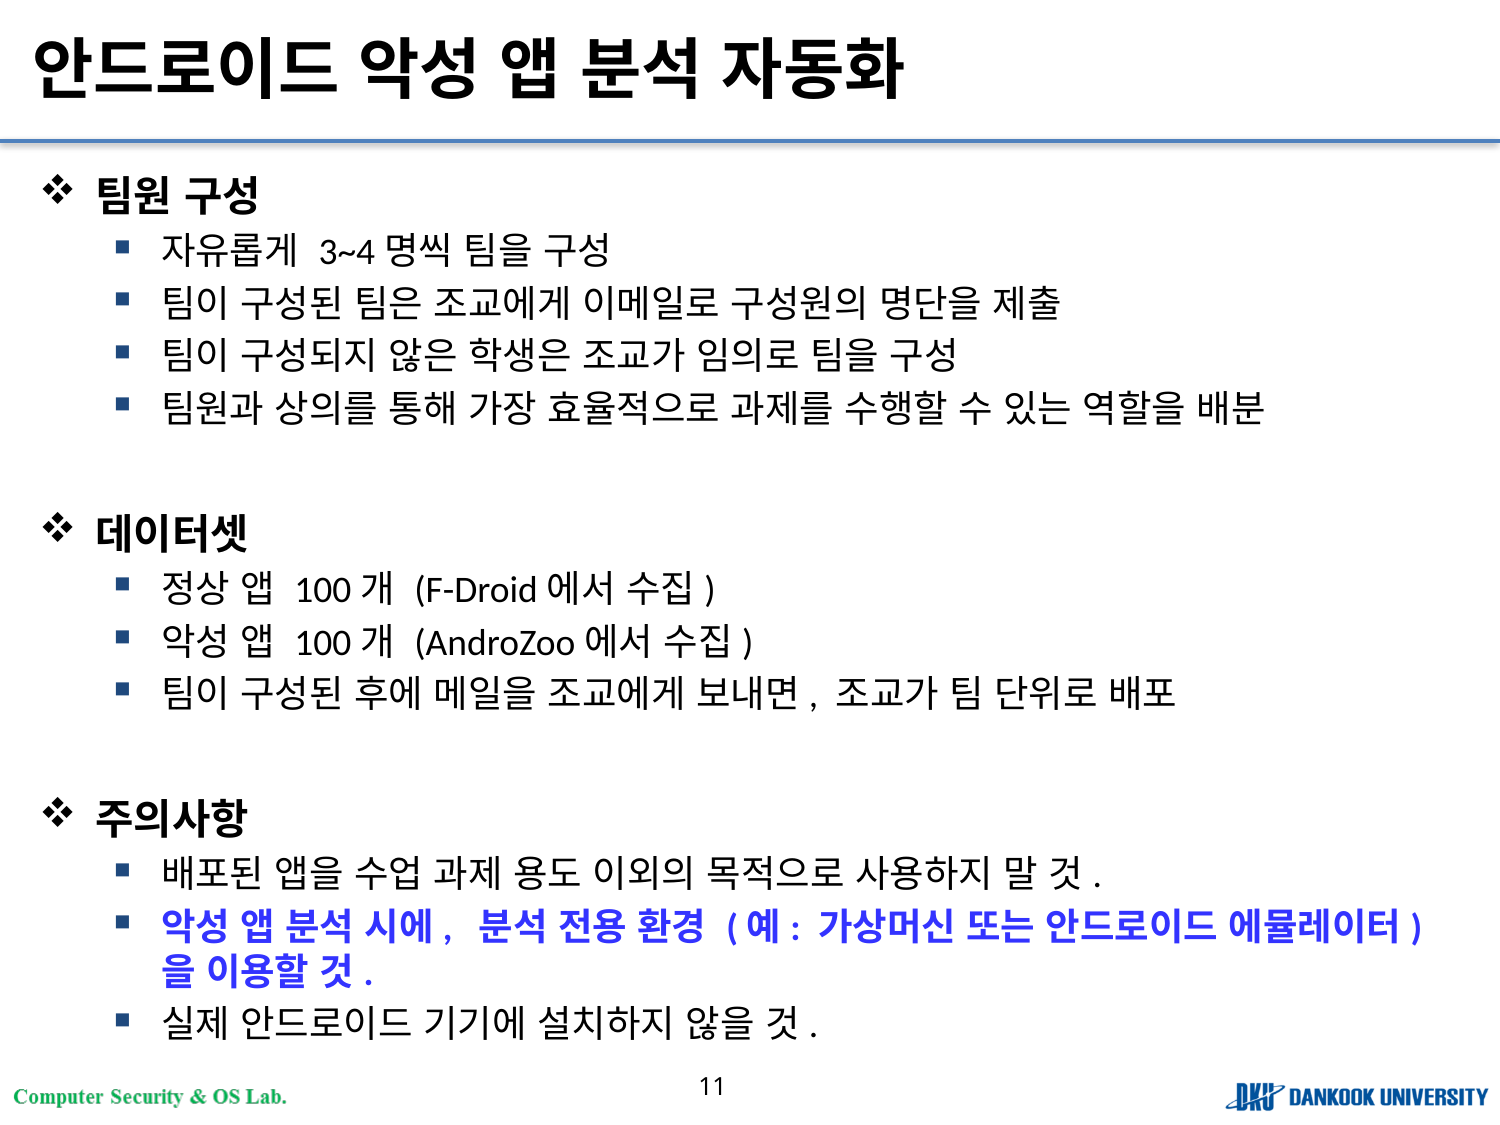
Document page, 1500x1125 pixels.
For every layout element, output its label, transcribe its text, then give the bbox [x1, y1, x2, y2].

list 팀원 구성 자유롭게 3~4명씩 팀을 구성 팀이 구성된 팀은 조교에게 이메일로 구성원의 명단을 제출 팀이 구성되지 않은 학생은 조교가 임의로 팀을 구성 팀원과 상의를 통해 가장 효율적으로 과제를 수행할 수 있는 역할을 배분 데이터셋 정상 앱 100개 (F-Droid에서 수집) 악성 앱 100개 (AndroZoo에서 수집) 팀이 구성된 후에 메일을 조교에게 보내면, 조교가 팀 단위로 배포 주의사항 배포된 앱을 수업 과제 용도 이외의 목적으로 사용하지 말 것. 악성 앱 분석 시에, 분석 전용 환경 (예: 가상머신 또는 안드로이드 에뮬레이터)을 이용할 것. 실제 안드로이드 기기에 설치하지 않을 것. [24, 162, 1476, 1073]
slide_number 11 [537, 1062, 888, 1113]
picture [0, 1076, 297, 1118]
title 안드로이드 악성 앱 분석 자동화 [17, 19, 1388, 120]
picture [1222, 1078, 1490, 1112]
